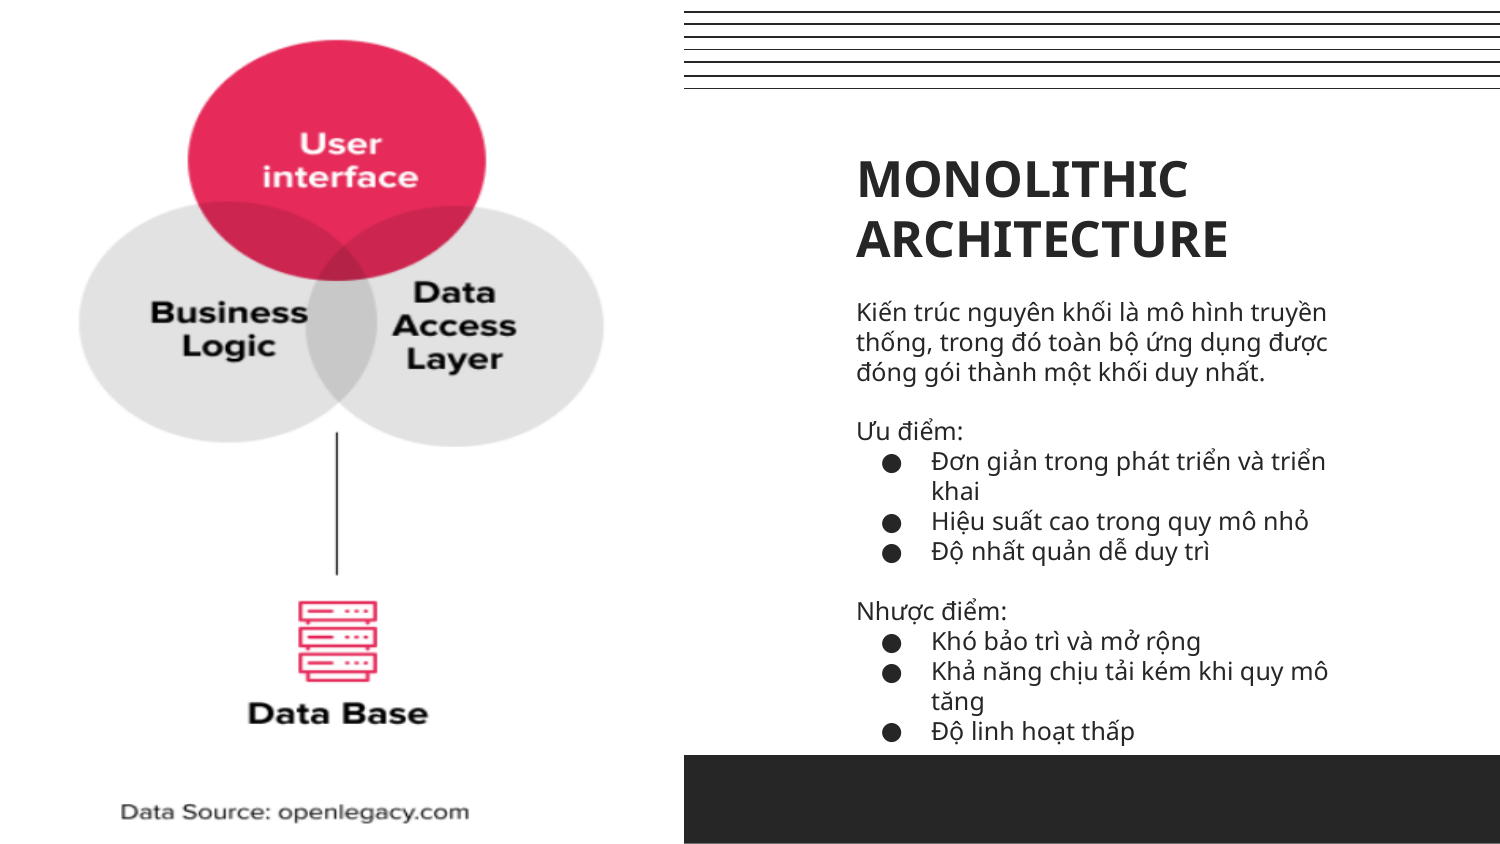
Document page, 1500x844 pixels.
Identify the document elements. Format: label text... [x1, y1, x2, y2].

subtitle Kiến trúc nguyên khối là mô hình truyền thống, trong đó toàn bộ ứng dụng được đóng gói thành một khối duy nhất. Ưu điểm: Đơn giản trong phát triển và triển khai Hiệu suất cao trong quy mô nhỏ Độ nhất quản dễ duy trì Nhược điểm: Khó bảo trì và mở rộng Khả năng chịu tải kém khi quy mô tăng Độ linh hoạt thấp [840, 281, 1358, 710]
picture [0, 0, 684, 844]
title MONOLITHIC ARCHITECTURE [840, 112, 1358, 281]
